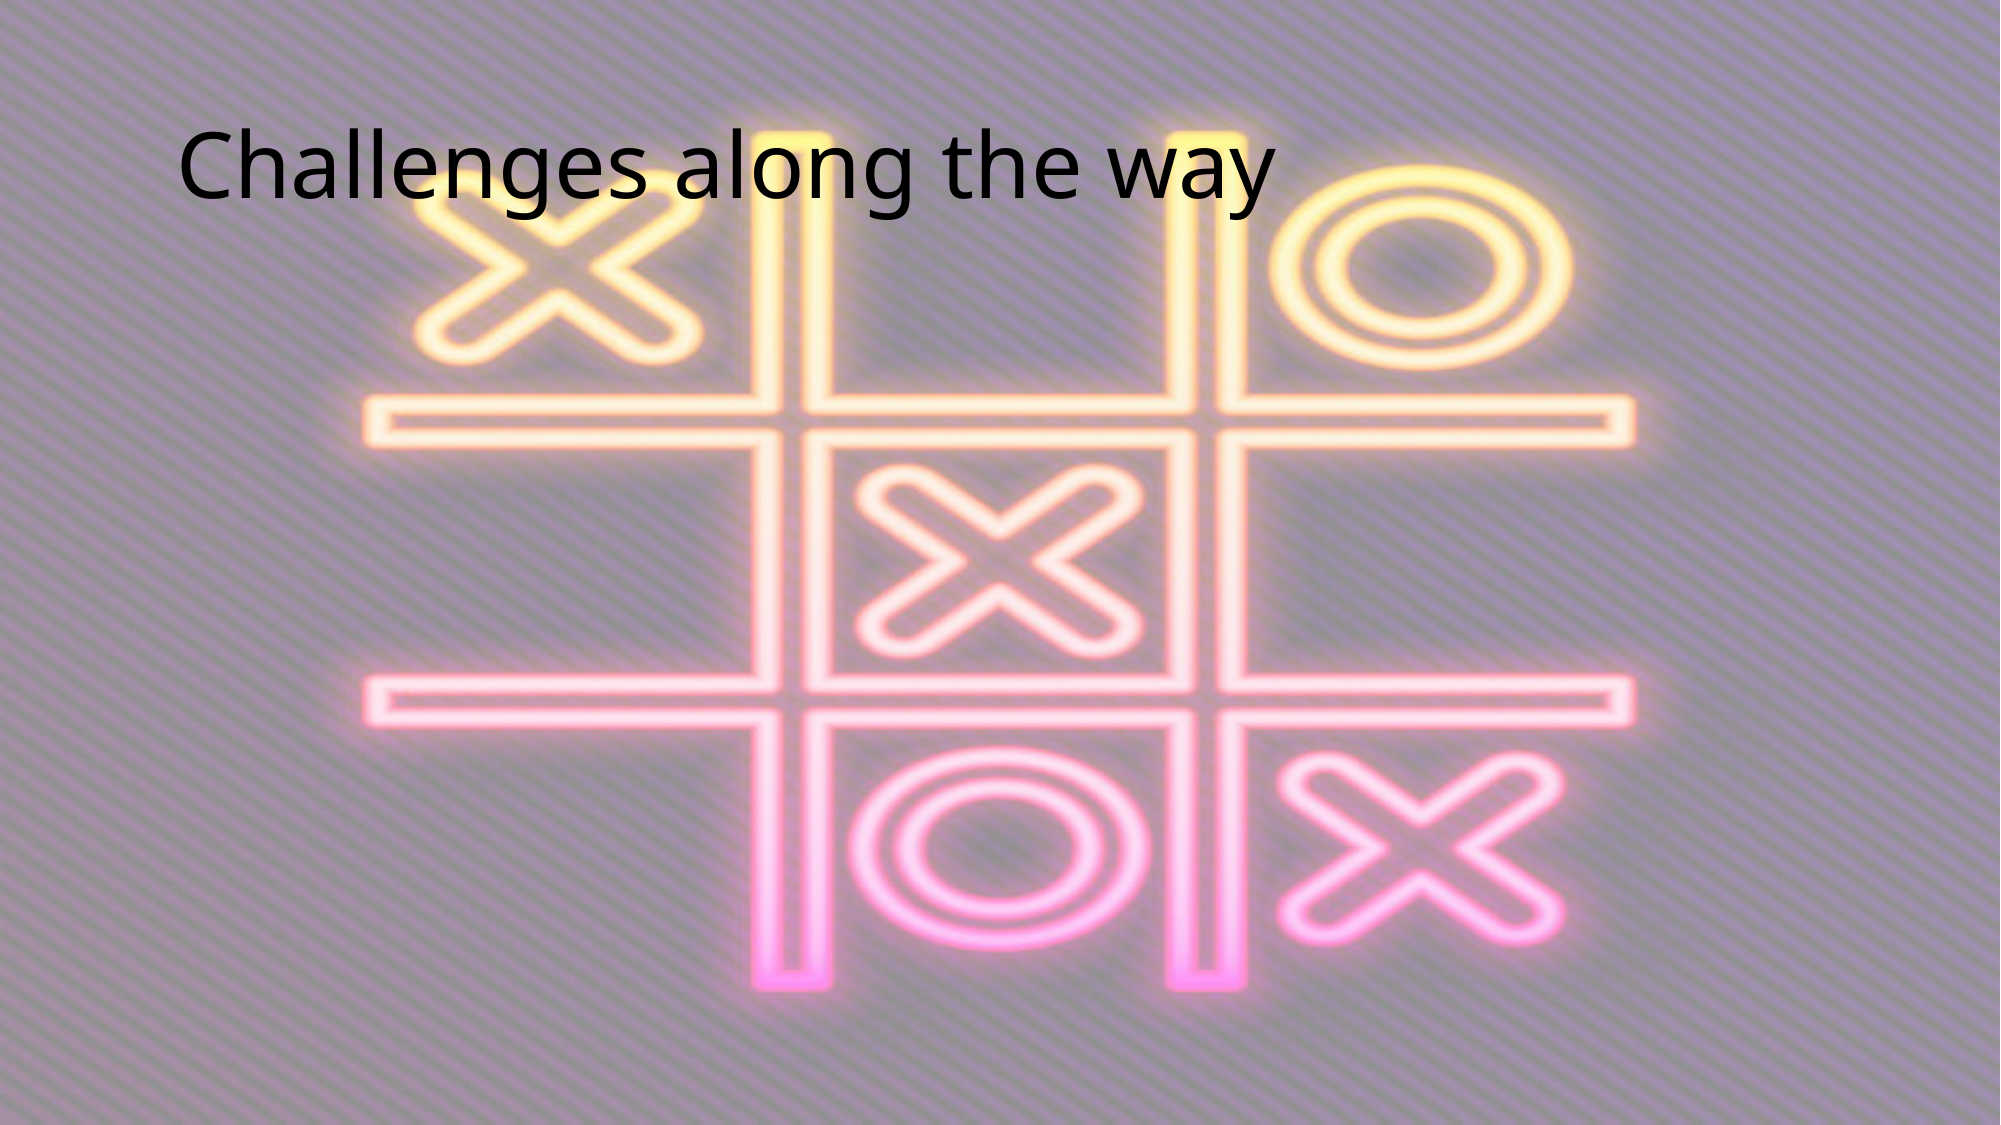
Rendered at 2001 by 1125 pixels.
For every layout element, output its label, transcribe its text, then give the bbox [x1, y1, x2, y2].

title Challenges along the way [137, 59, 1863, 278]
